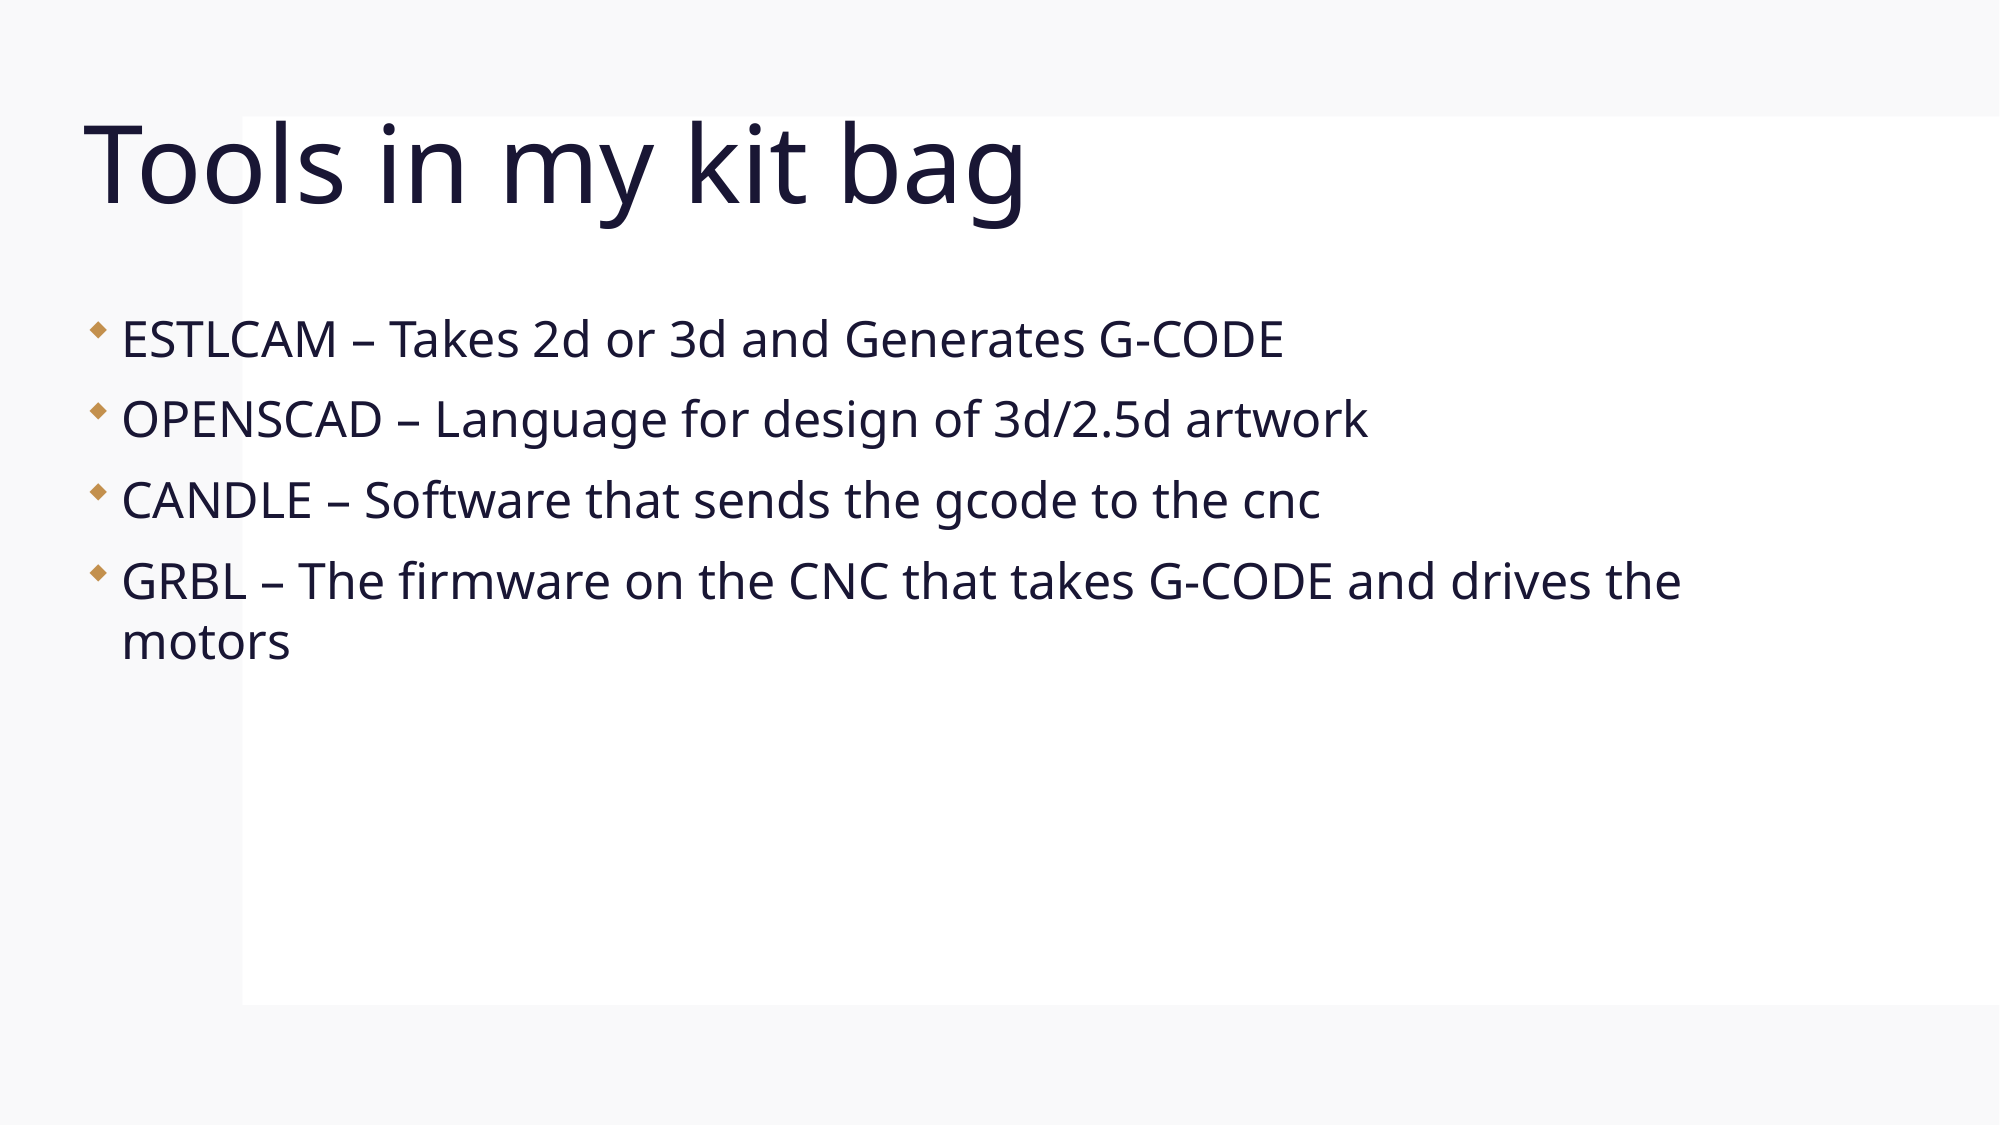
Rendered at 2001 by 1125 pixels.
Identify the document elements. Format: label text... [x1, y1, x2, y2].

list ESTLCAM – Takes 2d or 3d and Generates G-CODE OPENSCAD – Language for design of 3d/2.5d artwork CANDLE – Software that sends the gcode to the cnc GRBL – The firmware on the CNC that takes G-CODE and drives the motors [68, 299, 1799, 990]
title Tools in my kit bag [68, 59, 1799, 278]
